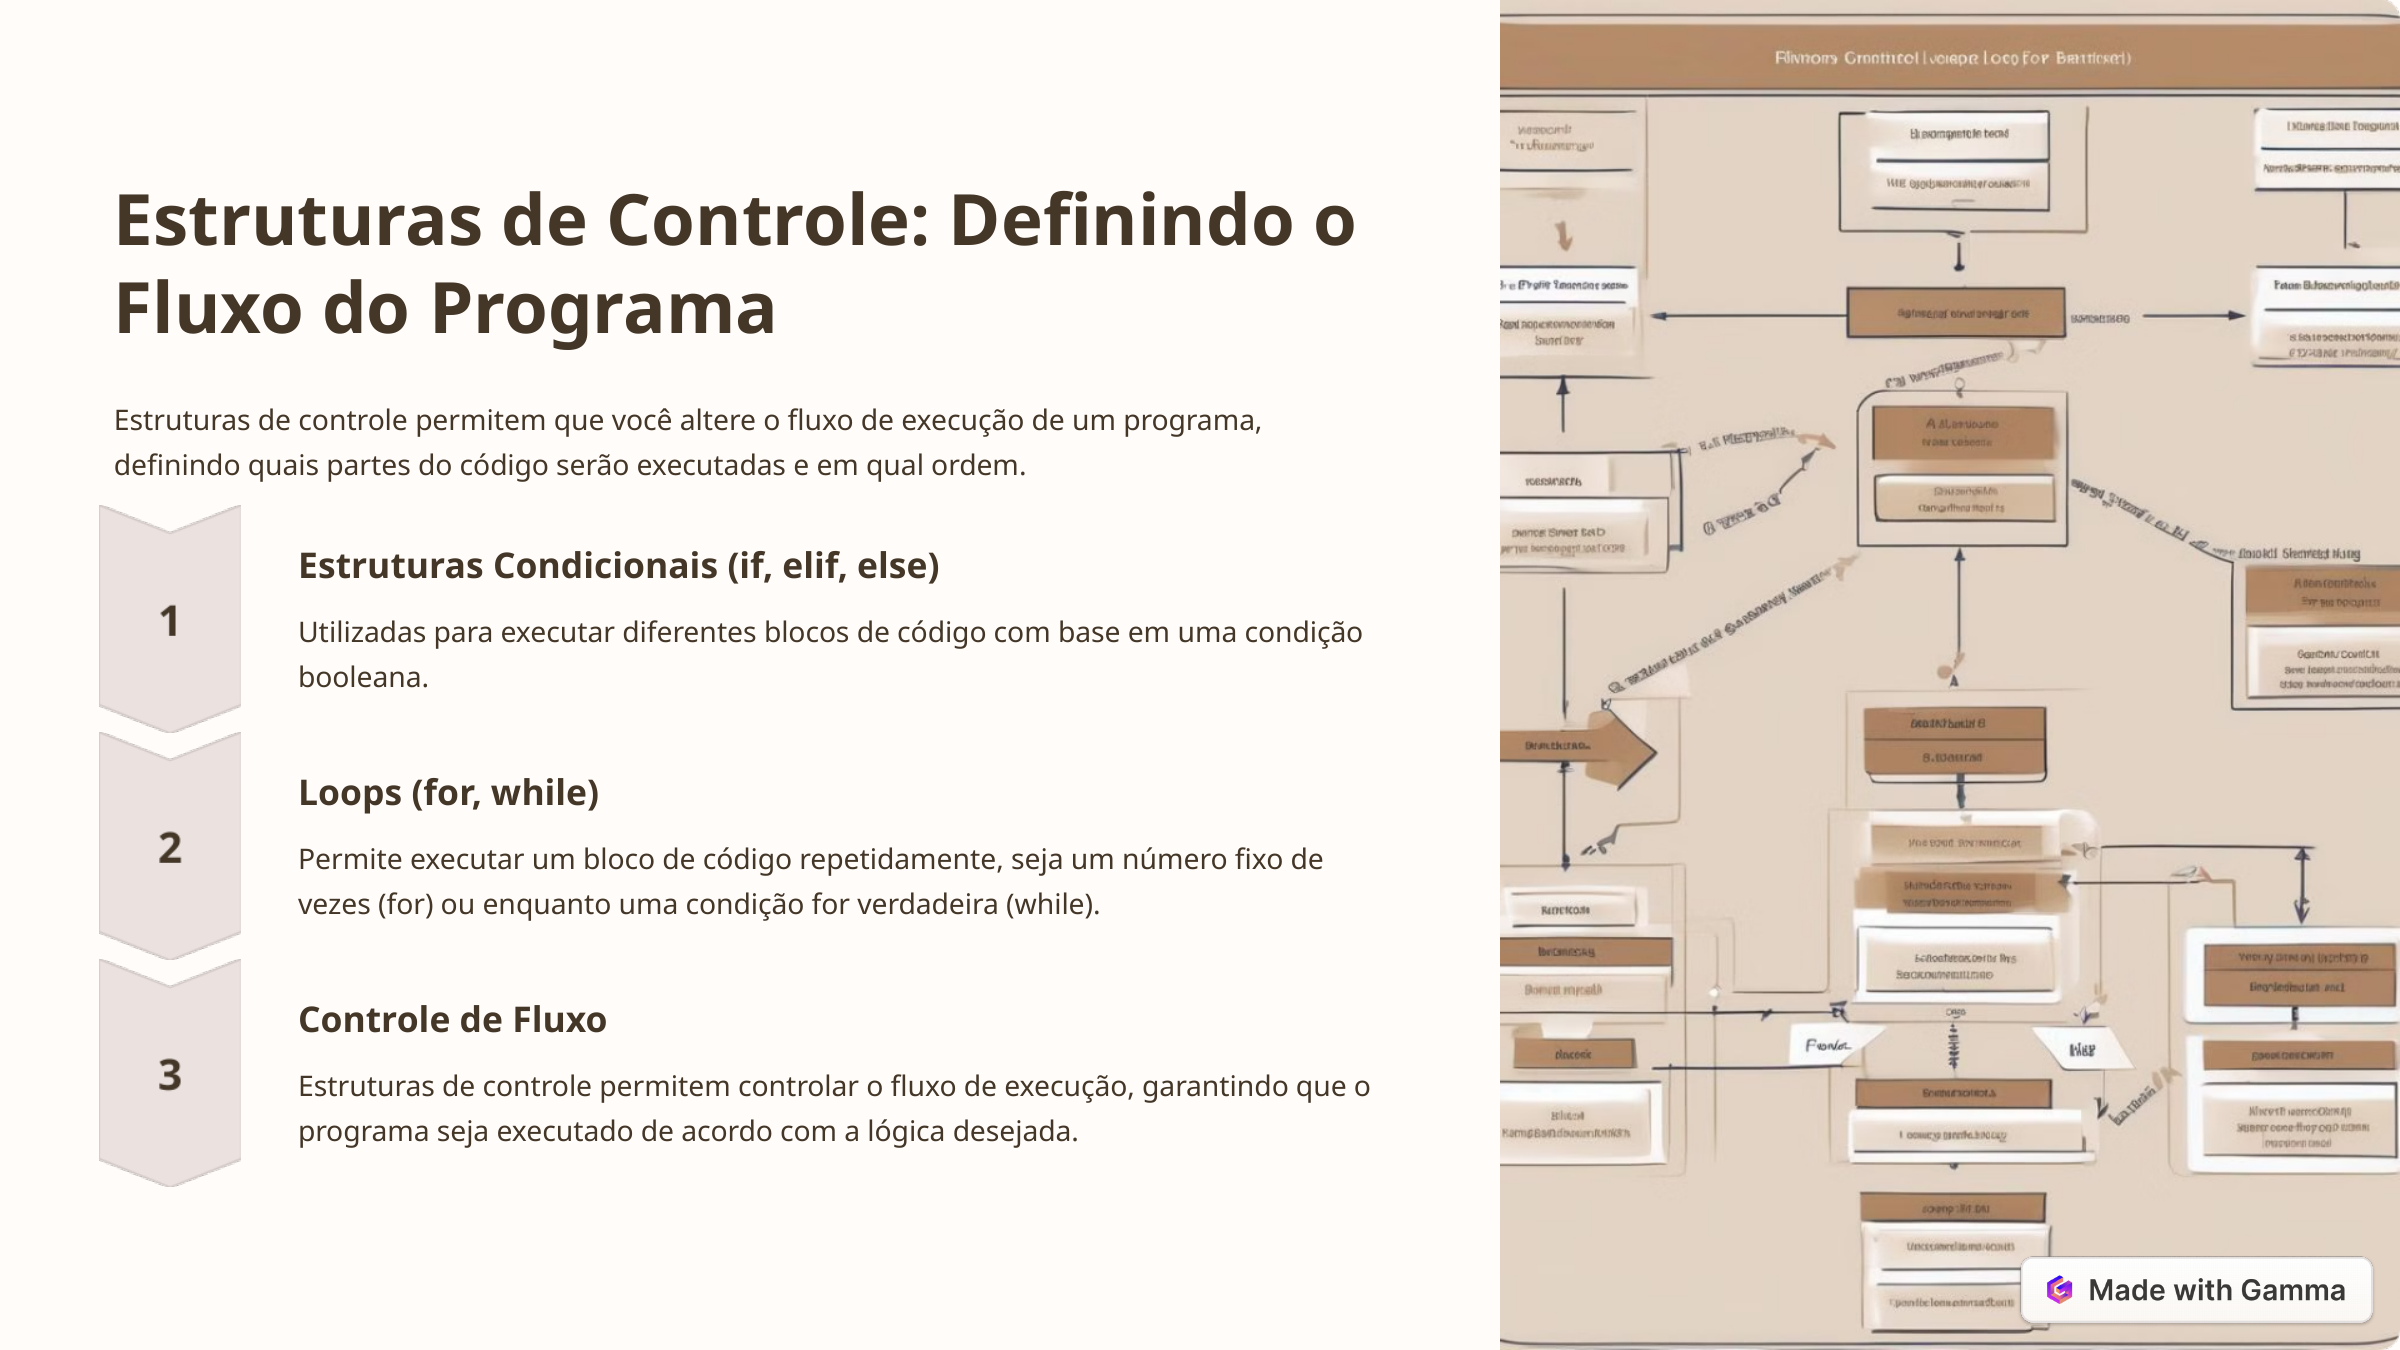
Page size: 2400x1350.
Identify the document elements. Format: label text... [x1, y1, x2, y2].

text_box Permite executar um bloco de código repetidamente, seja um número fixo de vezes (for) ou enquanto uma condição for verdadeira (while). [283, 822, 1401, 914]
text_box Estruturas de controle permitem controlar o fluxo de execução, garantindo que o programa seja executado de acordo com a lógica desejada. [283, 1049, 1401, 1140]
picture [1499, 0, 2400, 1350]
text_box Estruturas de Controle: Definindo o Fluxo do Programa [99, 163, 1401, 341]
text_box Estruturas Condicionais (if, elif, else) [283, 534, 842, 579]
text_box Estruturas de controle permitem que você altere o fluxo de execução de um programa, definindo quais partes do código serão executadas e em qual ordem. [99, 383, 1401, 475]
text_box Loops (for, while) [283, 761, 638, 806]
text_box [0, 0, 1499, 1350]
text_box Utilizadas para executar diferentes blocos de código com base em uma condição booleana. [283, 595, 1401, 687]
picture [99, 505, 241, 1187]
text_box Controle de Fluxo [283, 987, 638, 1033]
